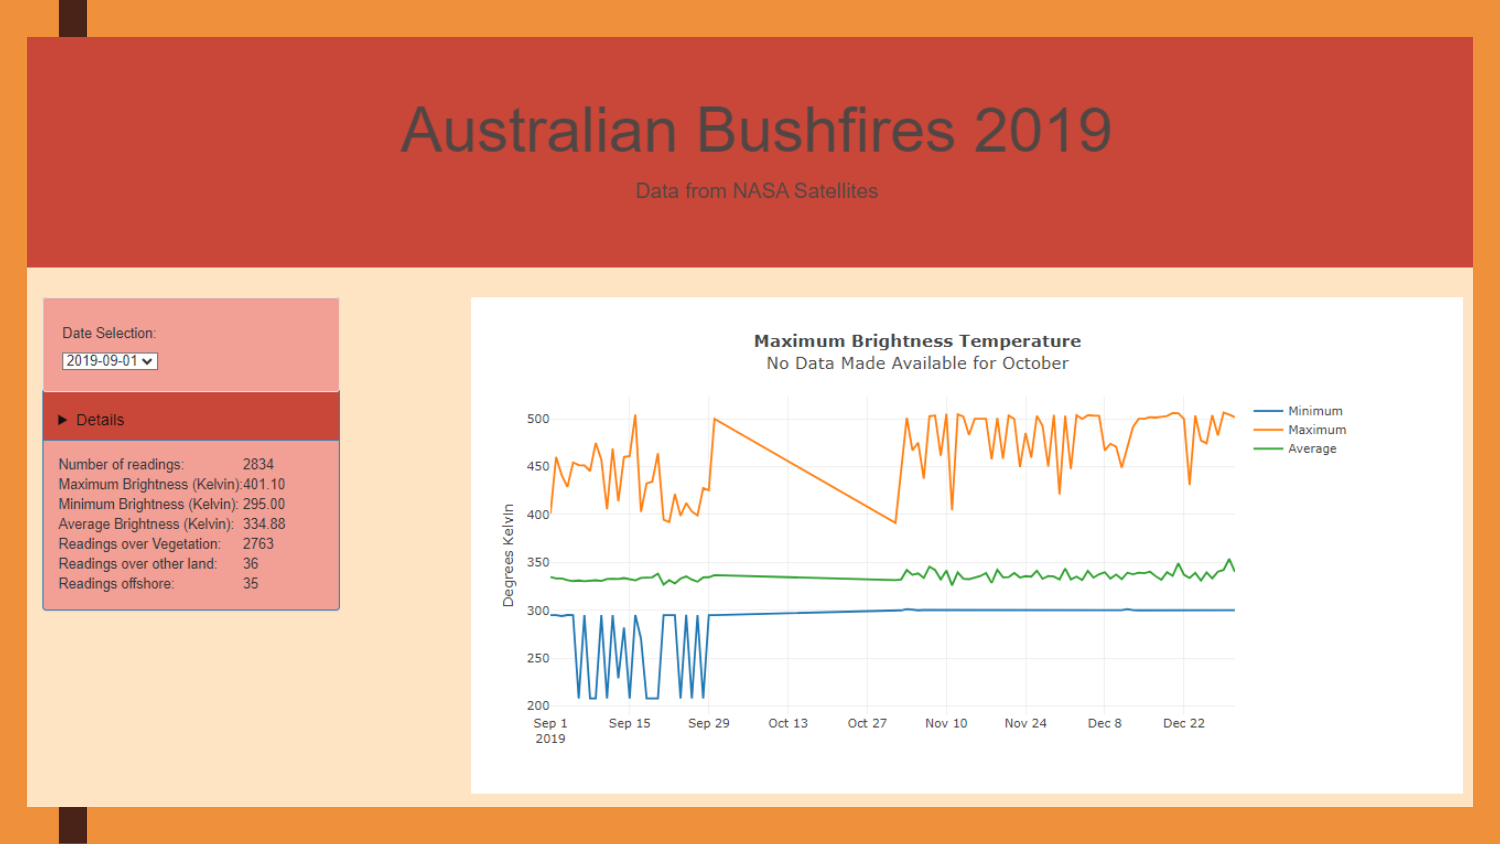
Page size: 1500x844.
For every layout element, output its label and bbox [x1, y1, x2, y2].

picture [27, 37, 1473, 807]
